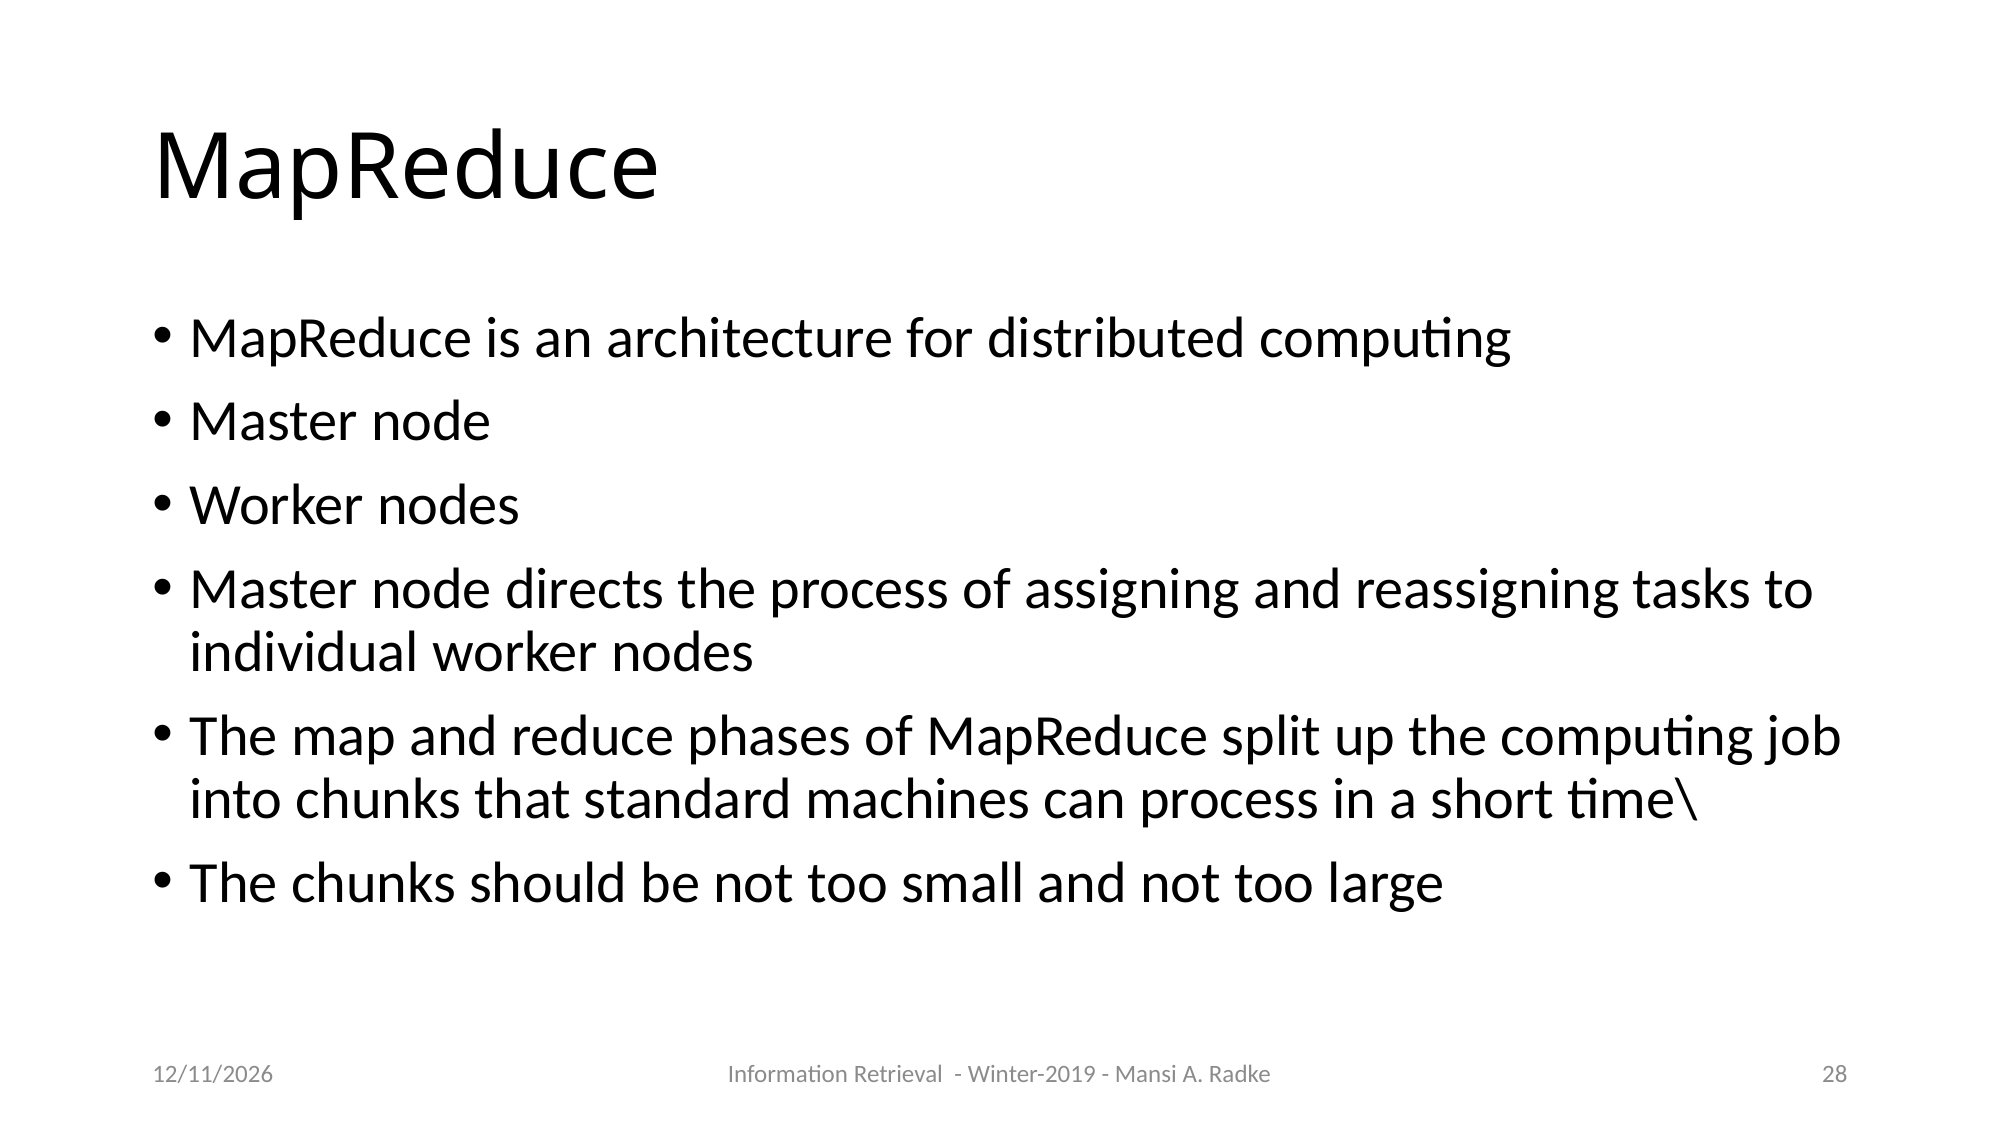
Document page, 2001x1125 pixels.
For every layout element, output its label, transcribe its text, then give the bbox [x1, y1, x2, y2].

text_box MapReduce [137, 59, 1863, 278]
text_box Information Retrieval - Winter-2019 - Mansi A. Radke [662, 1042, 1338, 1103]
text_box 09/10/2019 [137, 1042, 588, 1103]
text_box MapReduce is an architecture for distributed computing Master node Worker nodes Master node directs the process of assigning and reassigning tasks to individual worker nodes The map and reduce phases of MapReduce split up the computing job into chunks that standard machines can process in a short time\ The chunks should be not too small and not too large [137, 299, 1863, 1014]
text_box 1 [1412, 1042, 1863, 1103]
